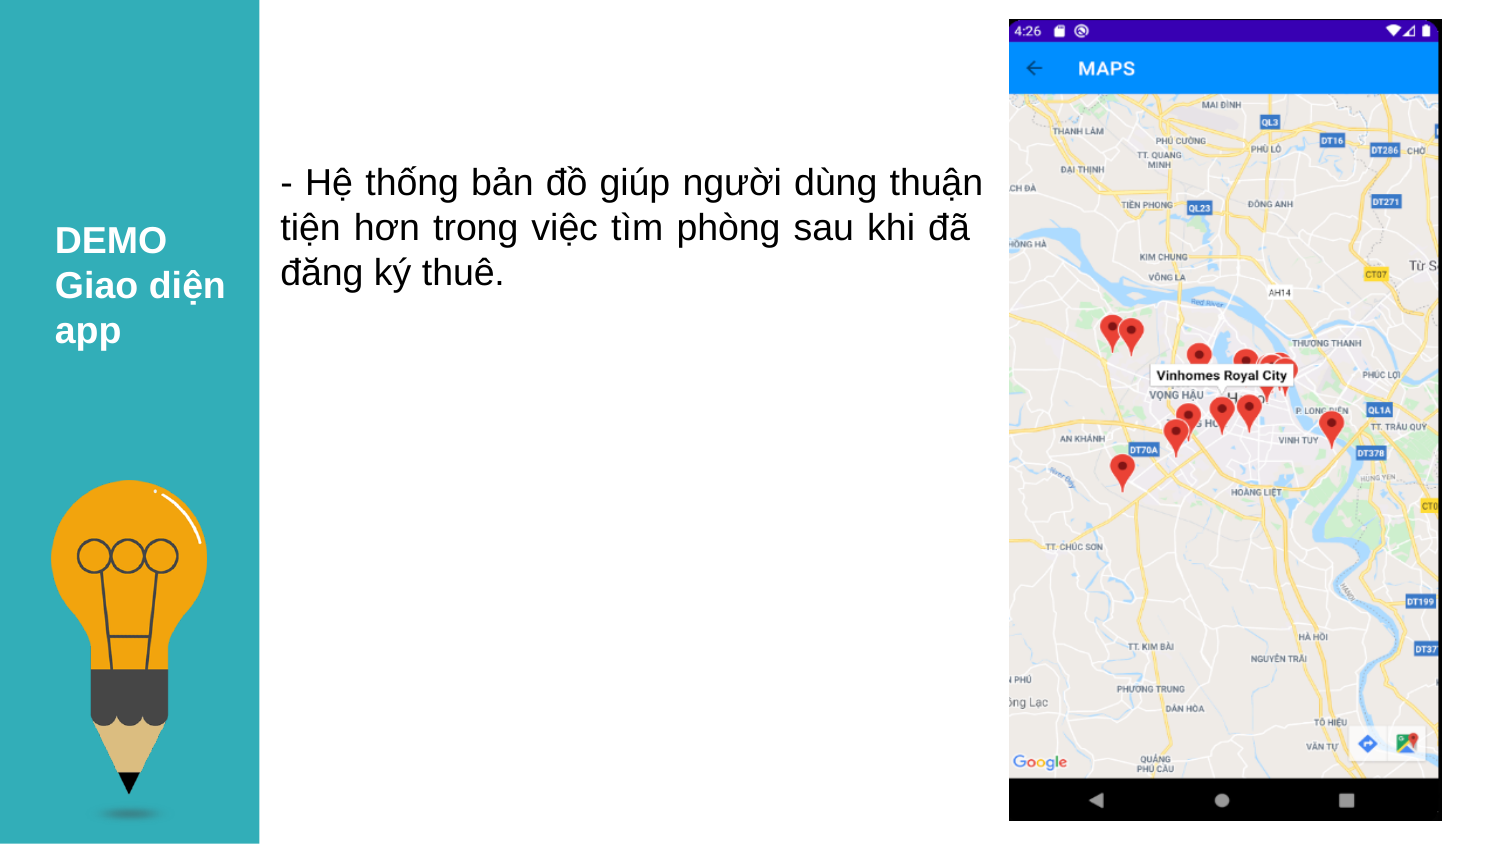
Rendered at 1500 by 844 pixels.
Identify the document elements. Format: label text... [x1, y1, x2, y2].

picture [1009, 19, 1442, 821]
picture [51, 480, 207, 826]
text_box DEMO Giao diện app [40, 209, 243, 359]
text_box - Hệ thống bản đồ giúp người dùng thuận tiện hơn trong việc tìm phòng sau khi đã đăng ký thuê. [265, 150, 998, 300]
